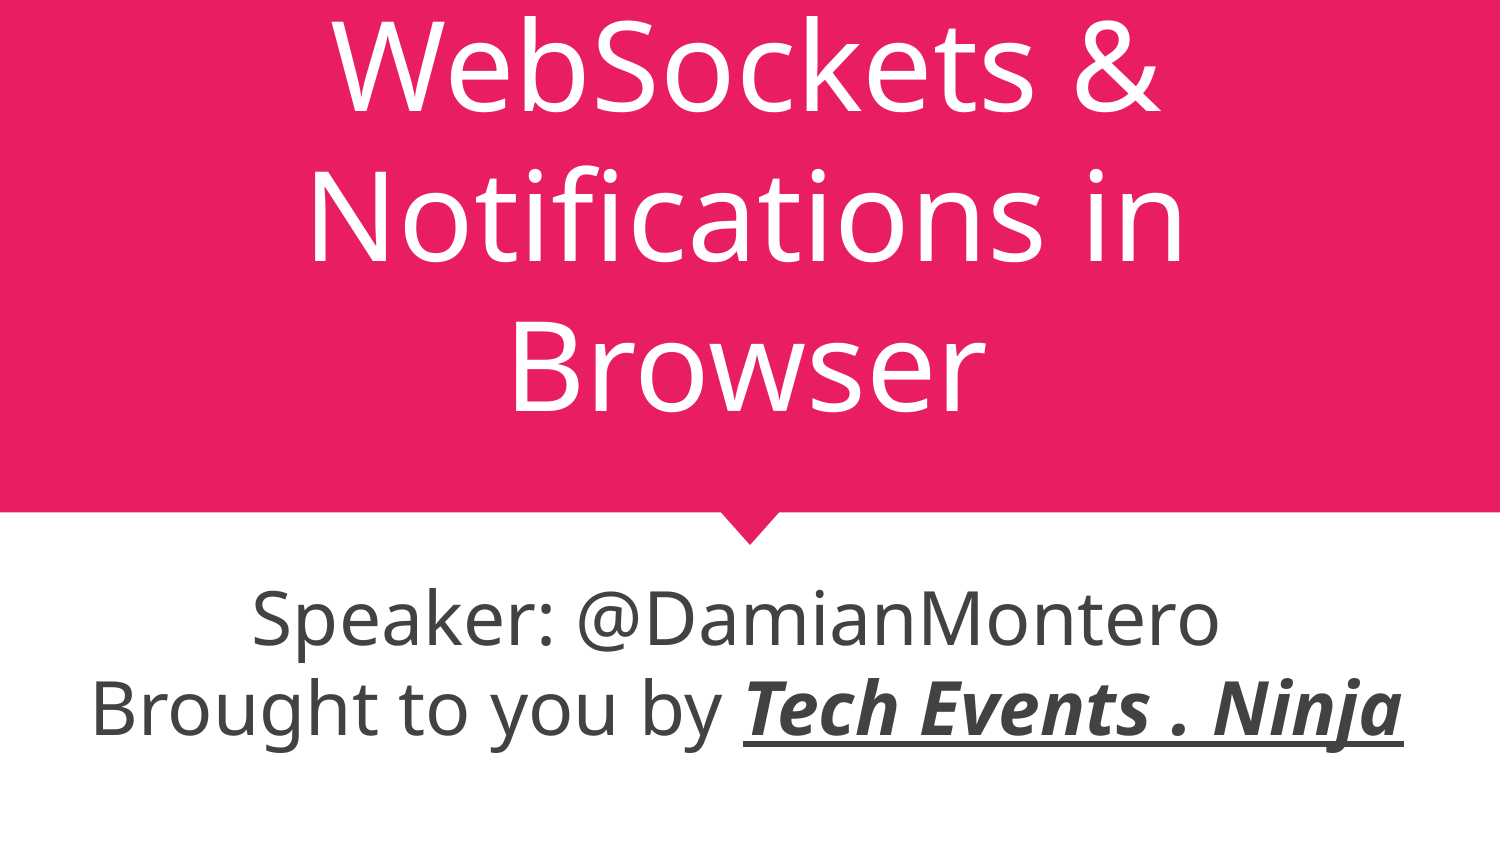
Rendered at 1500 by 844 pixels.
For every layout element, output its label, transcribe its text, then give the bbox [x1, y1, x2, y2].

subtitle Speaker: @DamianMontero Brought to you by Tech Events . Ninja [67, 557, 1427, 765]
title WebSockets & Notifications in Browser [67, 105, 1427, 452]
